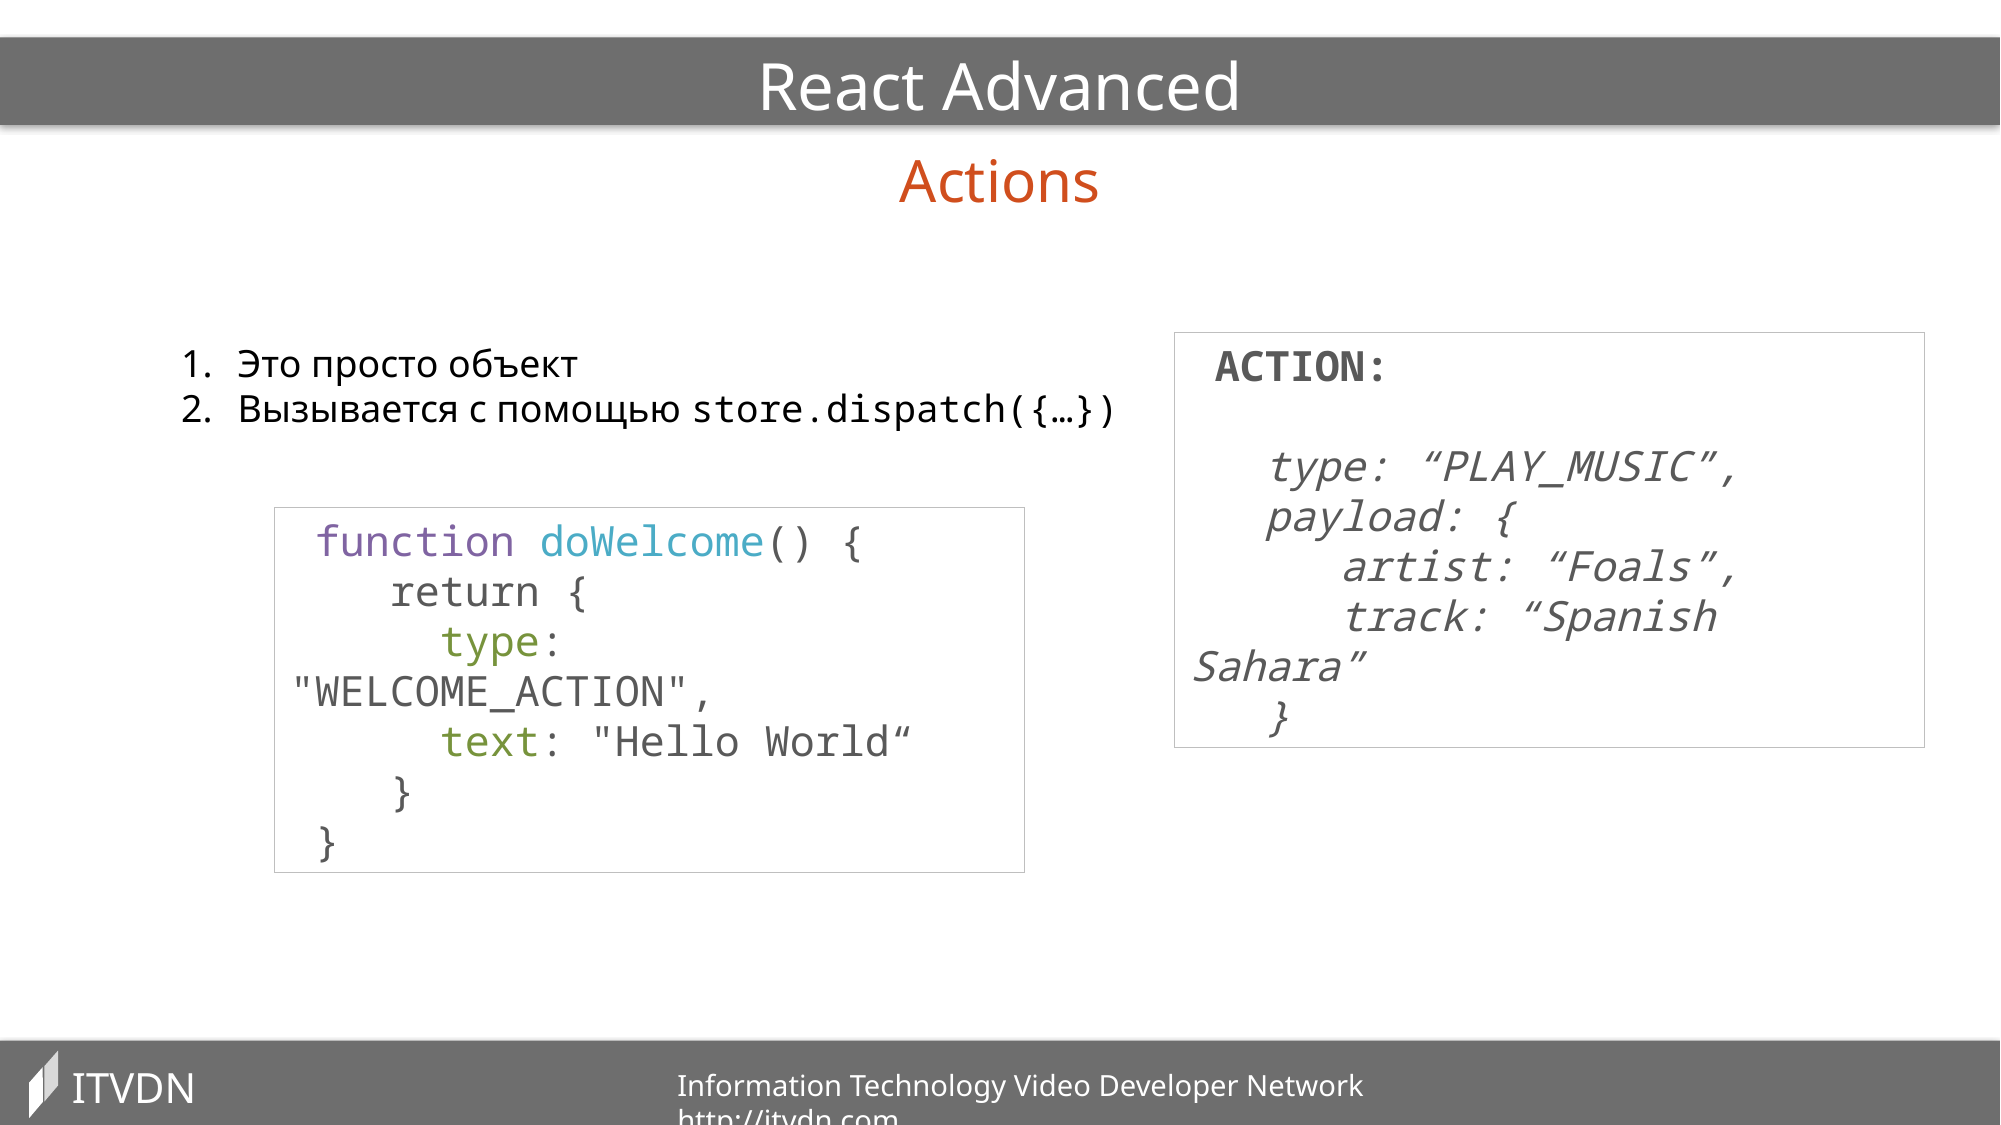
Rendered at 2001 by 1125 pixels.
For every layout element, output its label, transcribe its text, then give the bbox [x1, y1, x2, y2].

text_box Actions [324, 132, 1675, 225]
text_box function doWelcome() { return { type: "WELCOME_ACTION", text: "Hello World“ } } [274, 507, 1025, 873]
text_box ITVDN [62, 1054, 212, 1120]
text_box [0, 1037, 2000, 1125]
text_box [28, 1050, 59, 1119]
text_box ACTION: type: “PLAY_MUSIC”, payload: { artist: “Foals”, track: “Spanish Sahara” } [1174, 332, 1925, 748]
text_box [0, 34, 2000, 128]
text_box Information Technology Video Developer Network http://itvdn.com [662, 1059, 1963, 1125]
text_box Это просто объект Вызывается с помощью store.dispatch({…}) [166, 332, 1134, 438]
text_box React Advanced [324, 37, 1675, 132]
